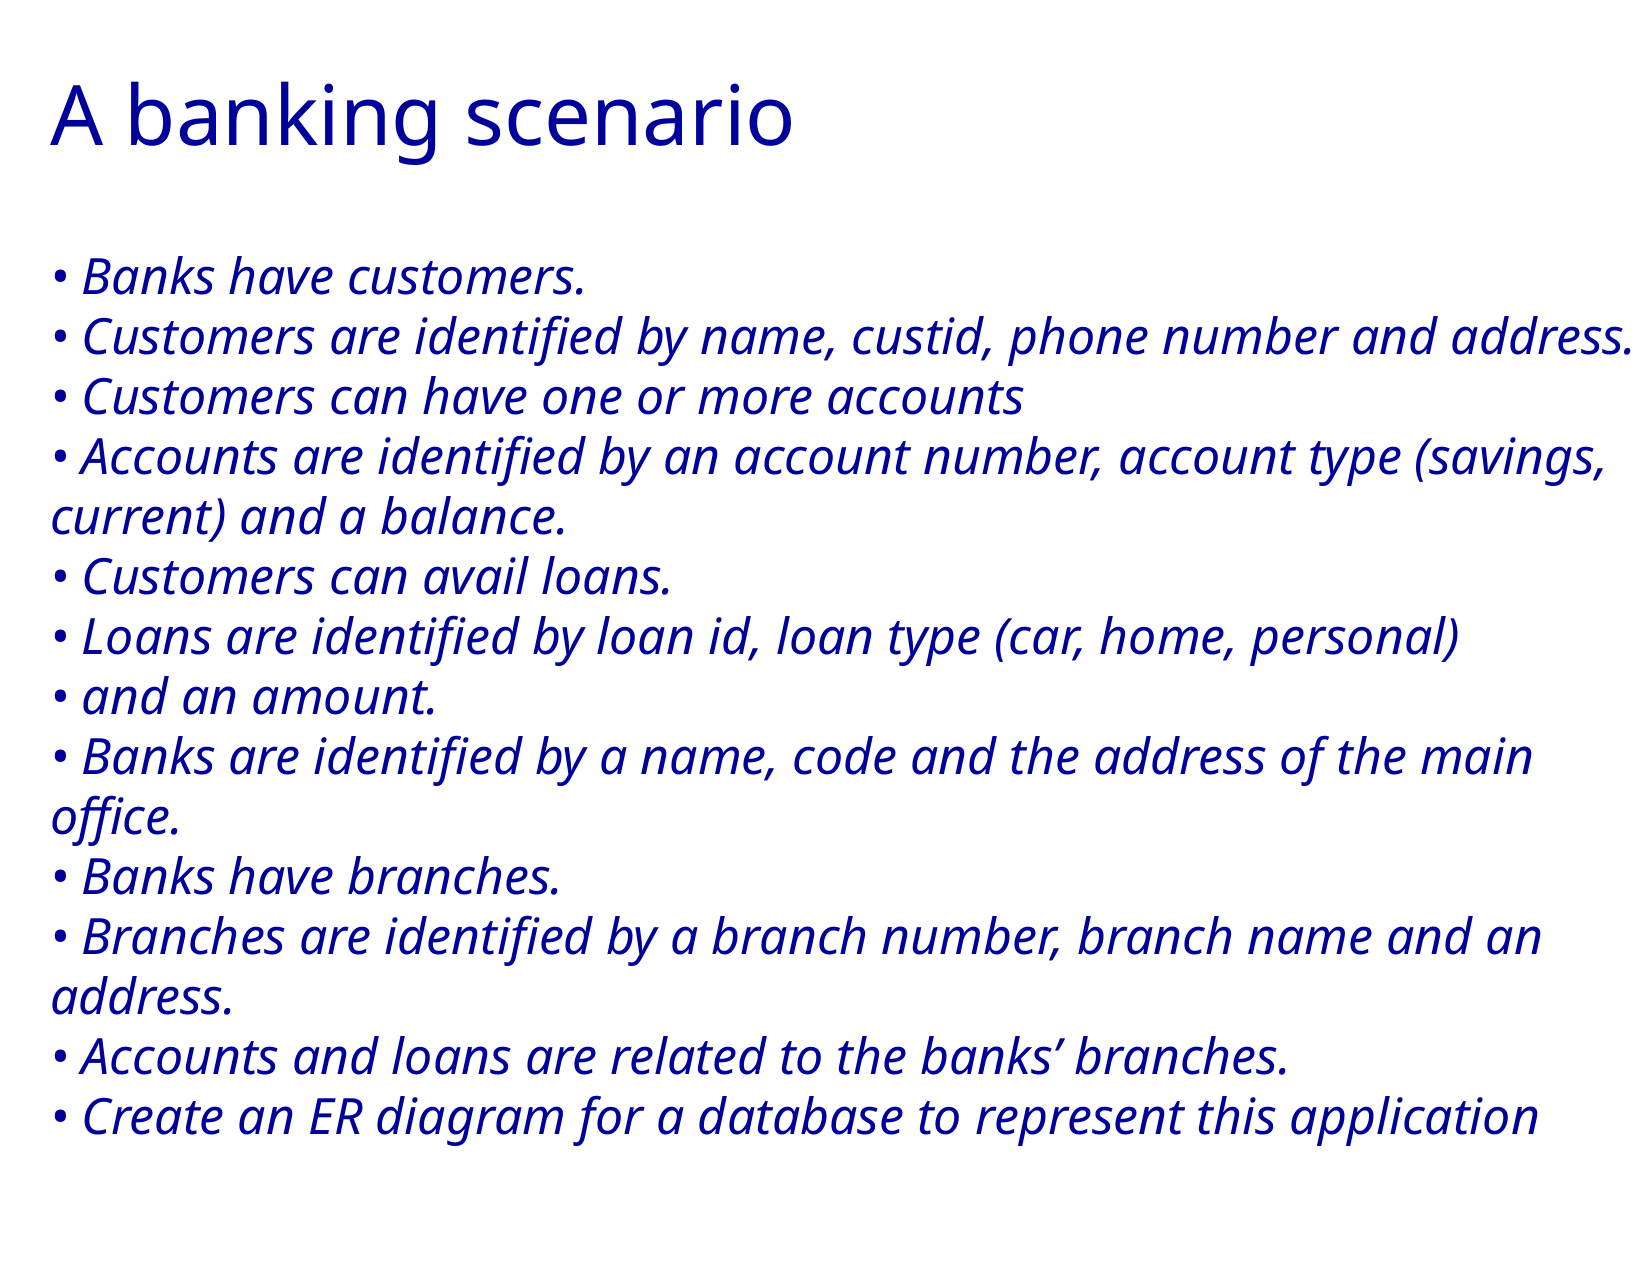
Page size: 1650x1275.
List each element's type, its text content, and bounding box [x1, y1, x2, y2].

list • Banks have customers. • Customers are identified by name, custid, phone number and address. • Customers can have one or more accounts • Accounts are identified by an account number, account type (savings, current) and a balance. • Customers can avail loans. • Loans are identified by loan id, loan type (car, home, personal) • and an amount. • Banks are identified by a name, code and the address of the main office. • Banks have branches. • Branches are identified by a branch number, branch name and an address. • Accounts and loans are related to the banks’ branches. • Create an ER diagram for a database to represent this application [50, 245, 1650, 1094]
title A banking scenario [50, 62, 1269, 188]
